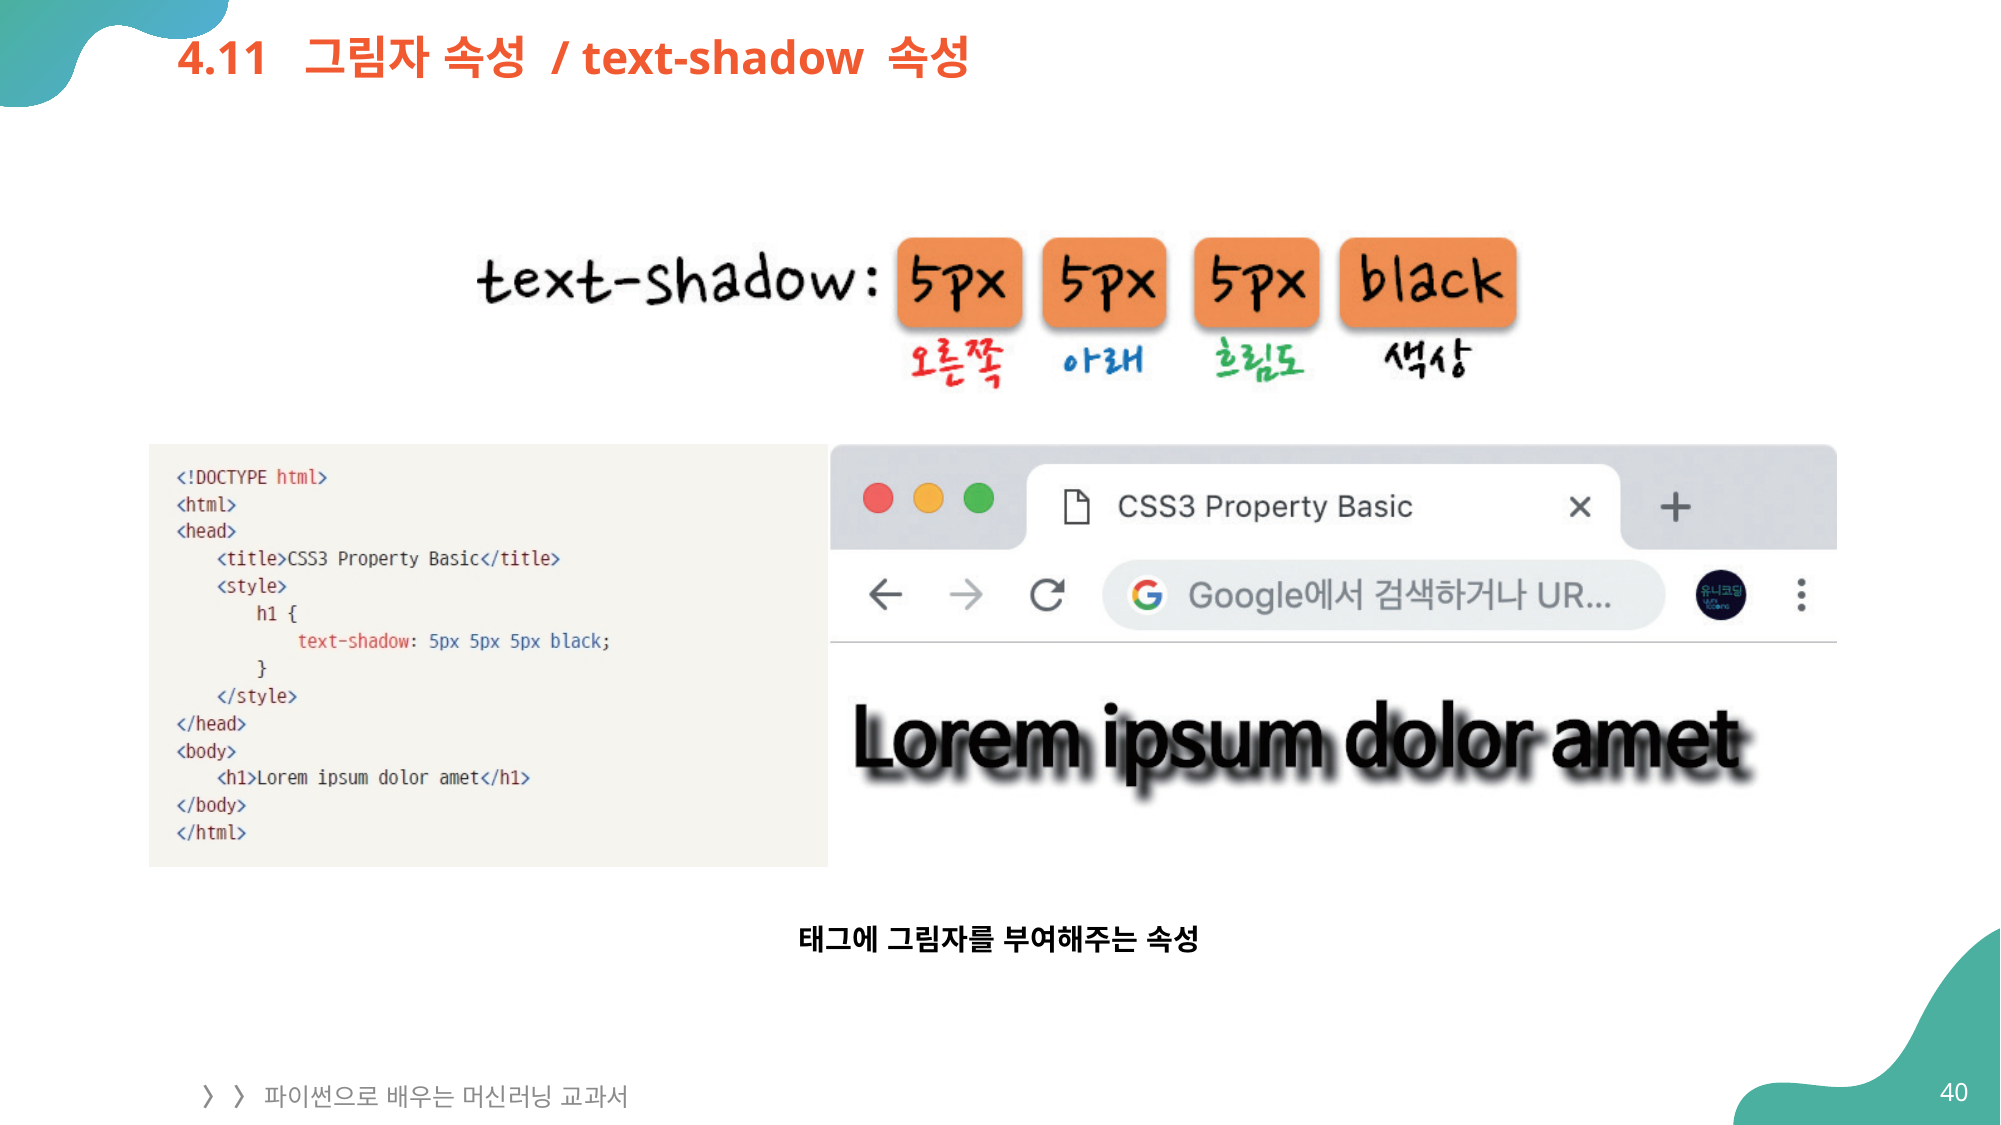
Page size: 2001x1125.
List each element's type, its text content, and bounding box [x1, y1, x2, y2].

picture [477, 230, 1523, 395]
slide_number 40 [1917, 1063, 1984, 1124]
footer 〉 〉 파이썬으로 배우는 머신러닝 교과서 [79, 1078, 755, 1114]
text_box 태그에 그림자를 부여해주는 속성 [783, 913, 1217, 964]
title 4.11 그림자 속성 / text-shadow 속성 [162, 27, 2000, 93]
picture [149, 444, 1837, 867]
